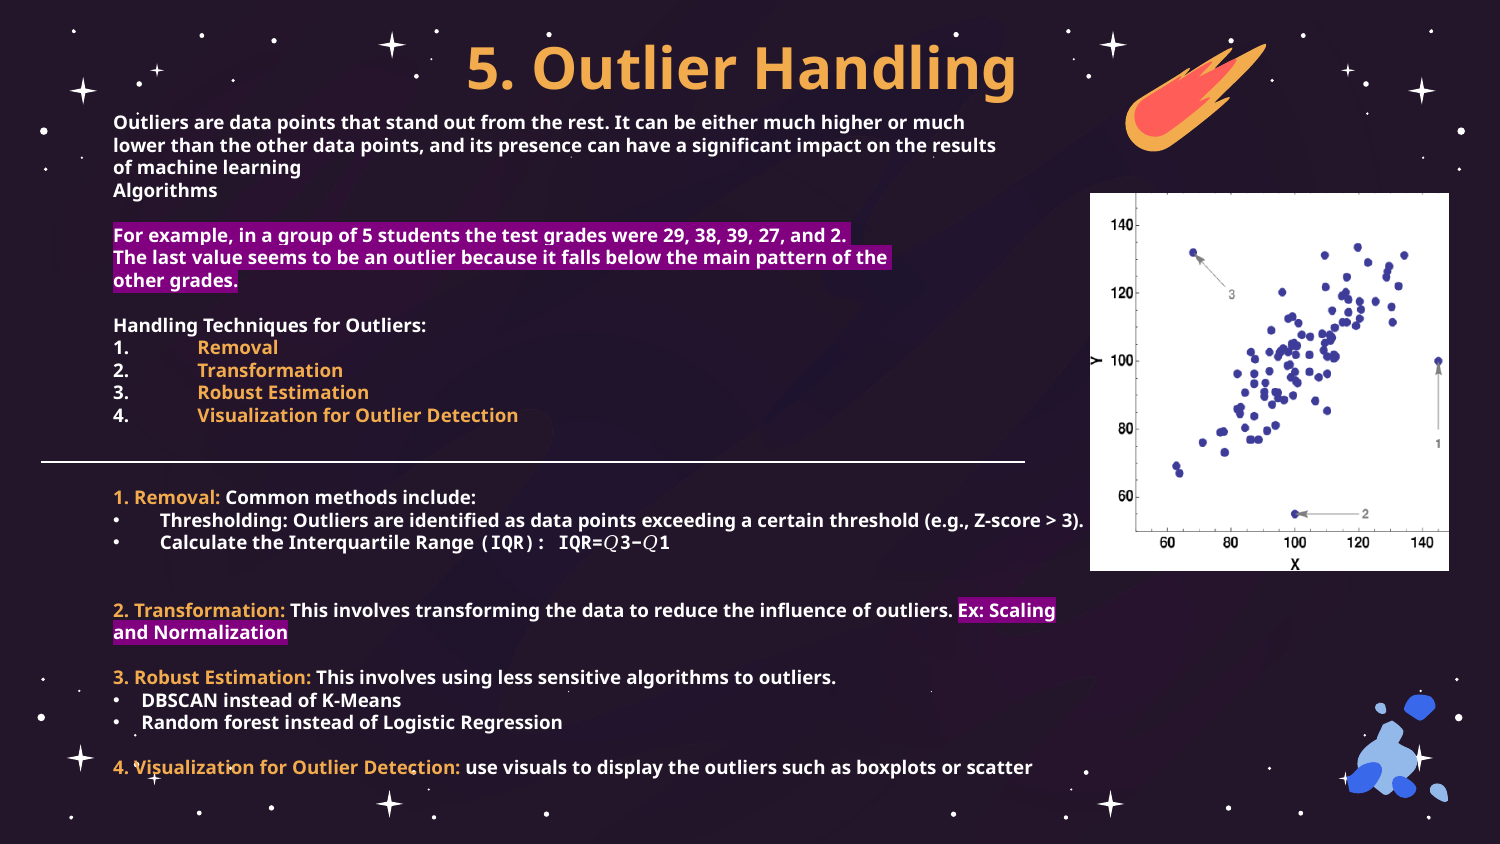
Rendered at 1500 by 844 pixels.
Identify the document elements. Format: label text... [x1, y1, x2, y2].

text_box Outliers are data points that stand out from the rest. It can be either much higher or much lower than the other data points, and its presence can have a significant impact on the results of machine learning Algorithms For example, in a group of 5 students the test grades were 29, 38, 39, 27, and 2. The last value seems to be an outlier because it falls below the main pattern of the other grades. Handling Techniques for Outliers: Removal Transformation Robust Estimation Visualization for Outlier Detection [98, 161, 1026, 331]
text_box 5. Outlier Handling [22, 23, 1478, 109]
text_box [1121, 43, 1268, 152]
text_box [1346, 694, 1449, 803]
text_box 1. Removal: Common methods include: Thresholding: Outliers are identified as data points exceeding a certain threshold (e.g., Z-score > 3). Calculate the Interquartile Range (IQR): IQR=𝑄3−𝑄1 2. Transformation: This involves transforming the data to reduce the influence of outliers. Ex: Scaling and Normalization 3. Robust Estimation: This involves using less sensitive algorithms to outliers. DBSCAN instead of K-Means Random forest instead of Logistic Regression 4. Visualization for Outlier Detection: use visuals to display the outliers such as boxplots or scatter [98, 525, 1102, 695]
picture [1090, 193, 1449, 571]
